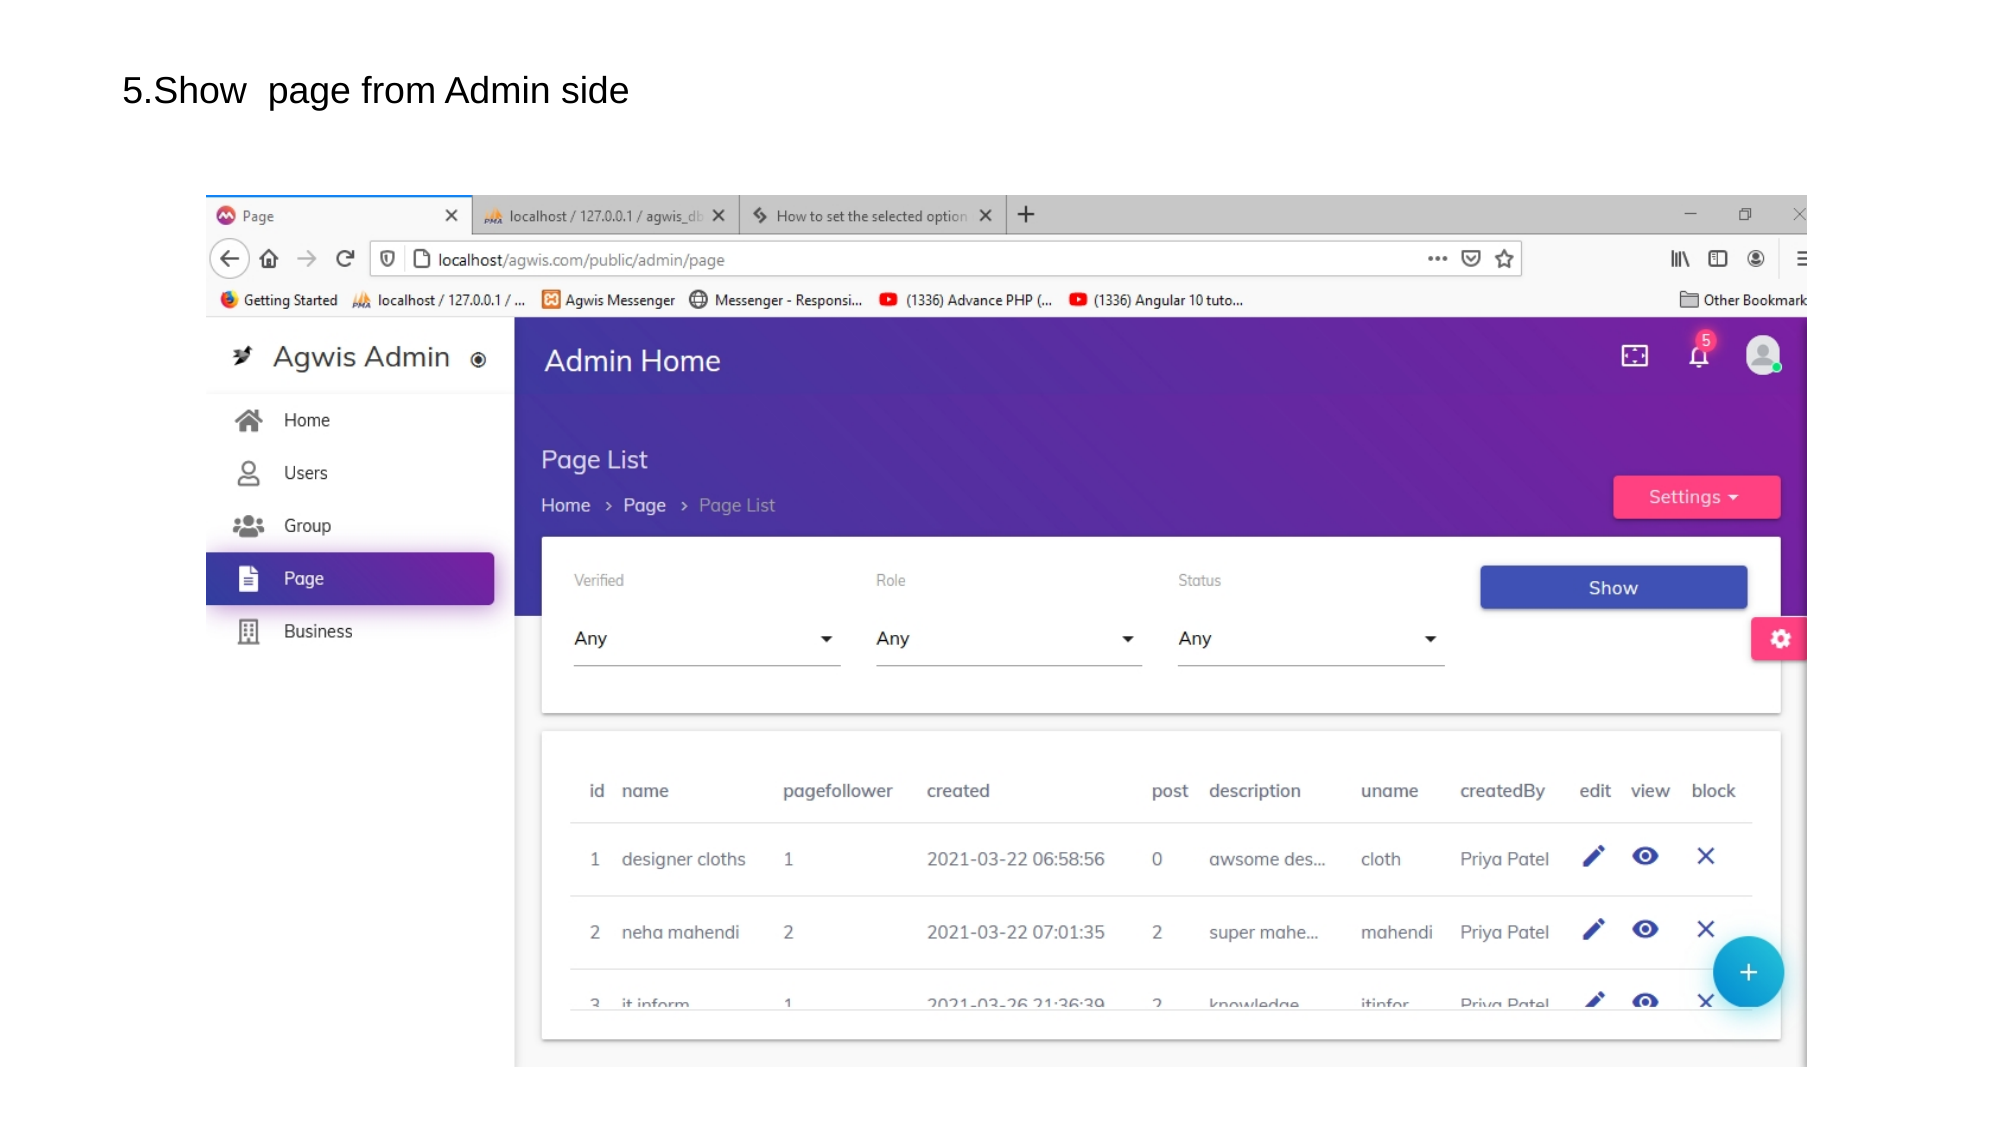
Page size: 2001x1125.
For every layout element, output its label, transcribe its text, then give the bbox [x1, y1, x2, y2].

picture [206, 195, 1807, 1067]
text_box 5.Show page from Admin side [107, 58, 864, 118]
